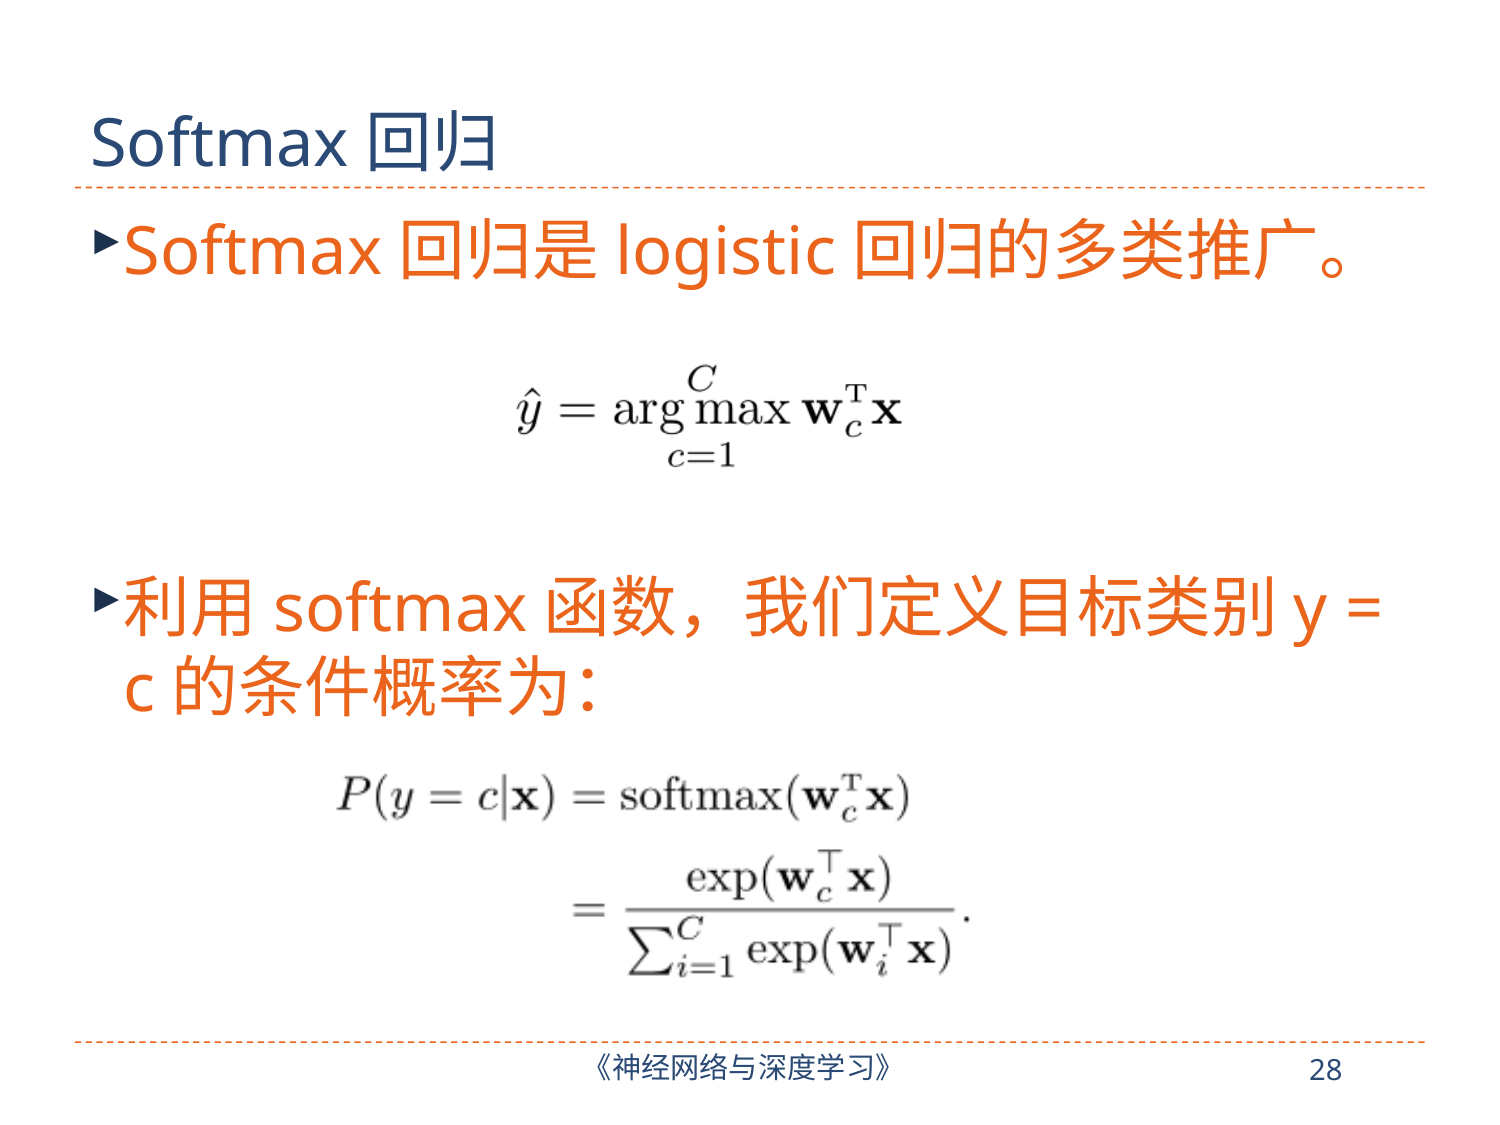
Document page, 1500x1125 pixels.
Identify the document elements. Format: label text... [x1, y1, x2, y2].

picture [499, 337, 951, 500]
list Softmax回归是logistic回归的多类推广。 利用softmax函数，我们定义目标类别y = c的条件概率为： [75, 200, 1425, 1010]
title Softmax回归 [75, 24, 1425, 188]
picture [312, 737, 1013, 1006]
